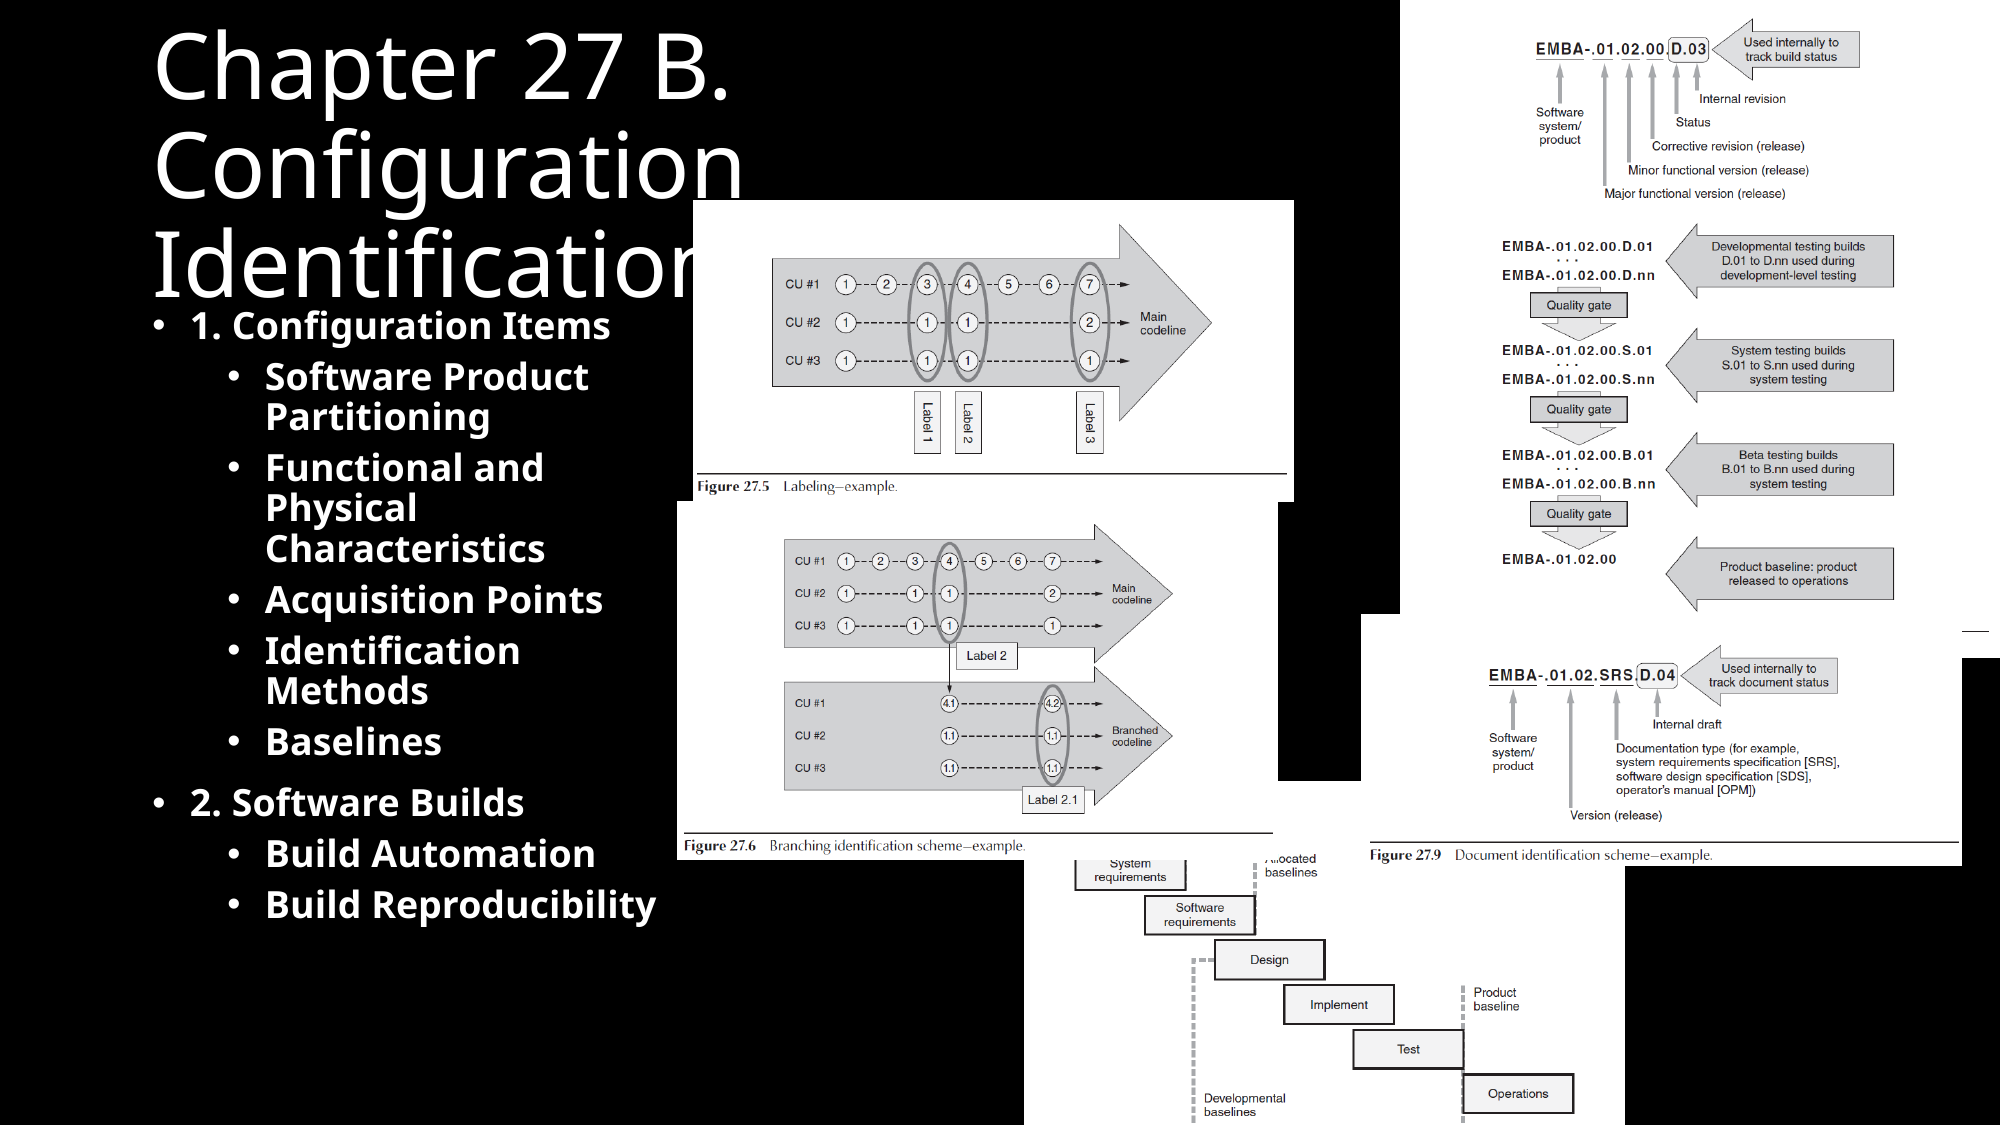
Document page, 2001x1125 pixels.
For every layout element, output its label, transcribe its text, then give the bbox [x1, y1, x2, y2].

list 1. Configuration Items Software Product Partitioning Functional and Physical Characteristics Acquisition Points Identification Methods Baselines 2. Software Builds Build Automation Build Reproducibility [137, 299, 707, 1014]
picture [677, 0, 2000, 1125]
title Chapter 27 B. Configuration Identification [137, 59, 1342, 278]
